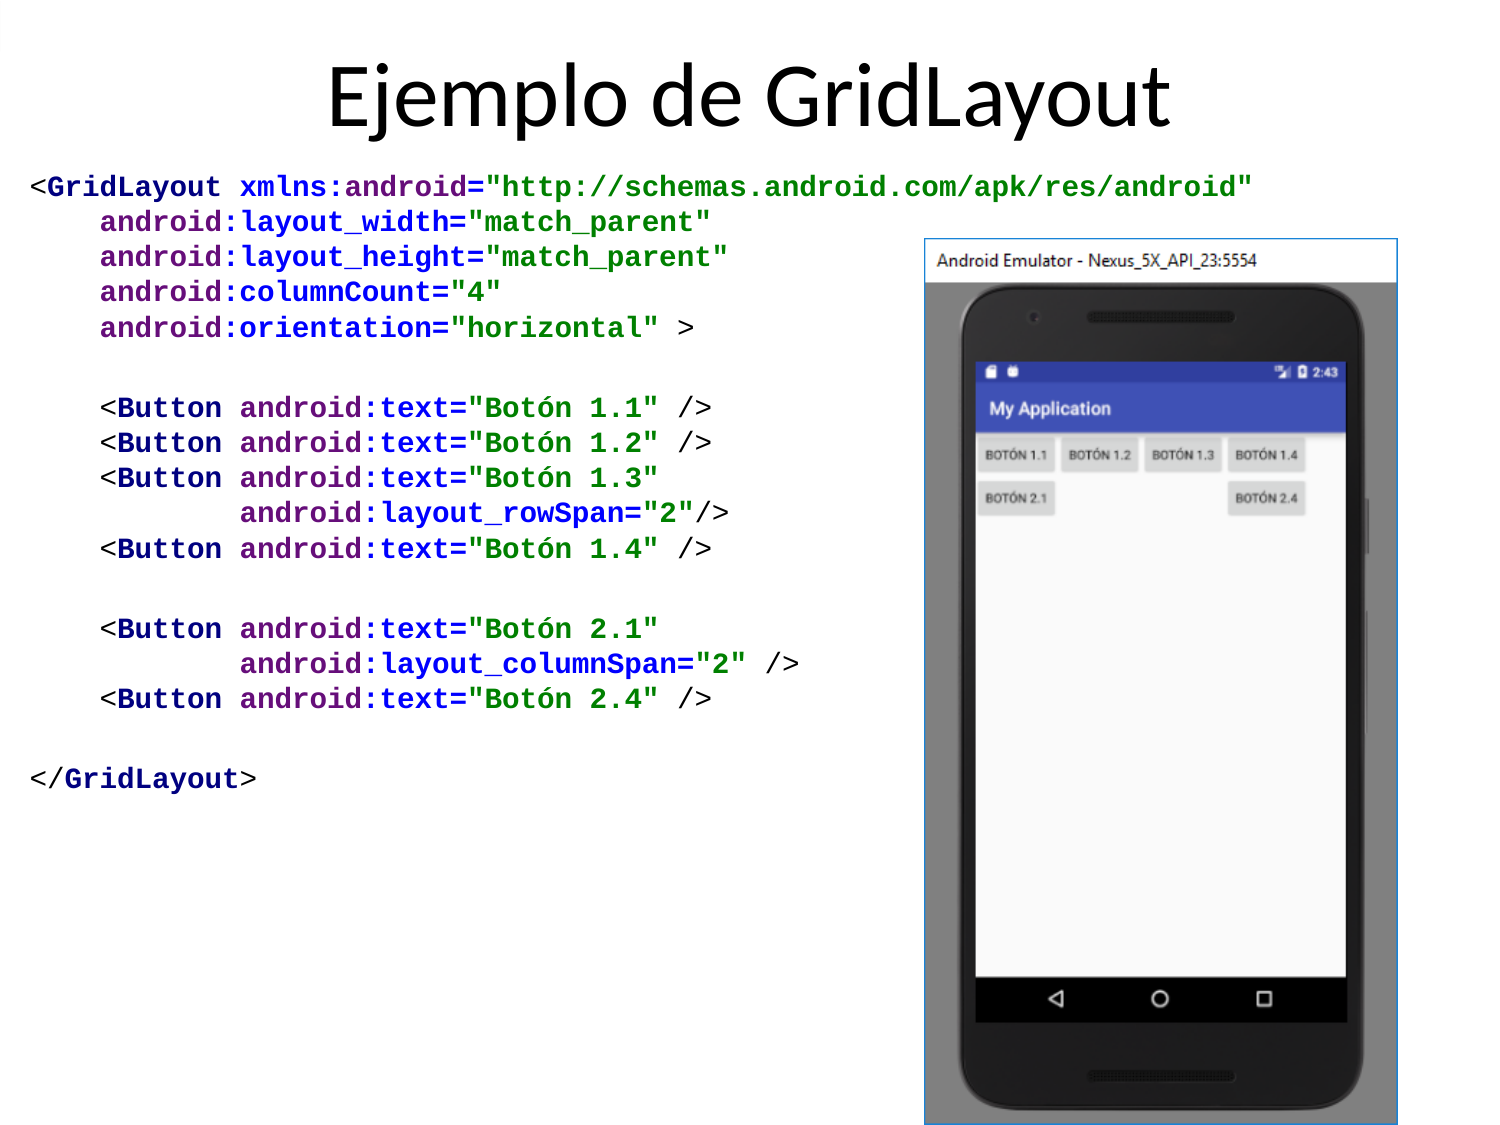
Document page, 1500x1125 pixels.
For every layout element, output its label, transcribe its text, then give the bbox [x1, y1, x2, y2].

text_box <GridLayout xmlns:android="http://schemas.android.com/apk/res/android" android:layout_width="match_parent" android:layout_height="match_parent" android:columnCount="4" android:orientation="horizontal" > <Button android:text="Botón 1.1" /> <Button android:text="Botón 1.2" /> <Button android:text="Botón 1.3" android:layout_rowSpan="2"/> <Button android:text="Botón 1.4" /> <Button android:text="Botón 2.1" android:layout_columnSpan="2" /> <Button android:text="Botón 2.4" /> </GridLayout> [19, 161, 1307, 800]
picture [924, 238, 1398, 1125]
text_box Ejemplo de GridLayout [0, 2, 1500, 178]
